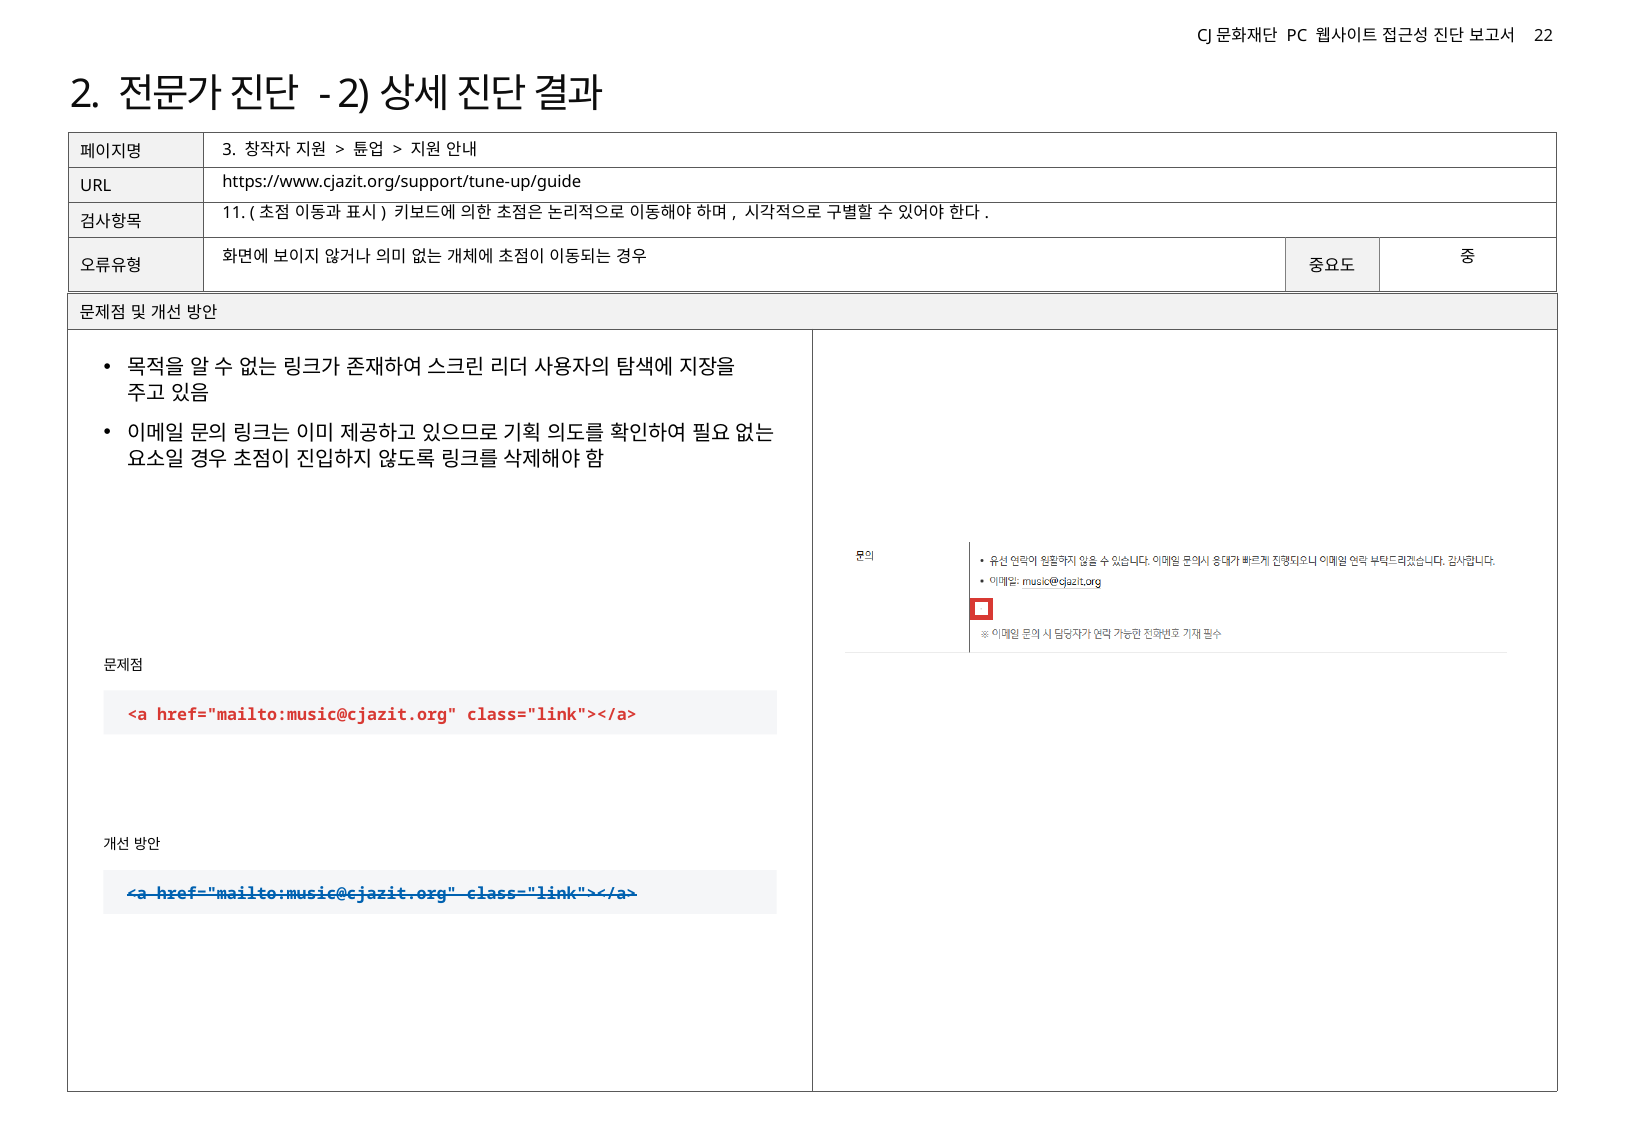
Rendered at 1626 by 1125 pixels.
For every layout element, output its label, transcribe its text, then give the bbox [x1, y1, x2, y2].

list 중 [1379, 228, 1557, 283]
list 11. (초점 이동과 표시) 키보드에 의한 초점은 논리적으로 이동해야 하며, 시각적으로 구별할 수 있어야 한다. [207, 196, 1557, 229]
list 화면에 보이지 않거나 의미 없는 개체에 초점이 이동되는 경우 [207, 228, 1285, 283]
title 2. 전문가 진단 - 2)상세 진단 결과 [69, 72, 1126, 117]
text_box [103, 835, 777, 927]
list 목적을 알 수 없는 링크가 존재하여 스크린 리더 사용자의 탐색에 지장을 주고 있음 이메일 문의 링크는 이미 제공하고 있으므로 기획 의도를 확인하여 필요 없는 요소일 경우 초점이 진입하지 않도록 링크를 삭제해야 함 [103, 352, 777, 543]
list 3. 창작자 지원 > 튠업 > 지원 안내 [207, 132, 1557, 164]
picture [845, 542, 1526, 654]
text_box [103, 655, 777, 748]
list https://www.cjazit.org/support/tune-up/guide [207, 164, 1557, 196]
